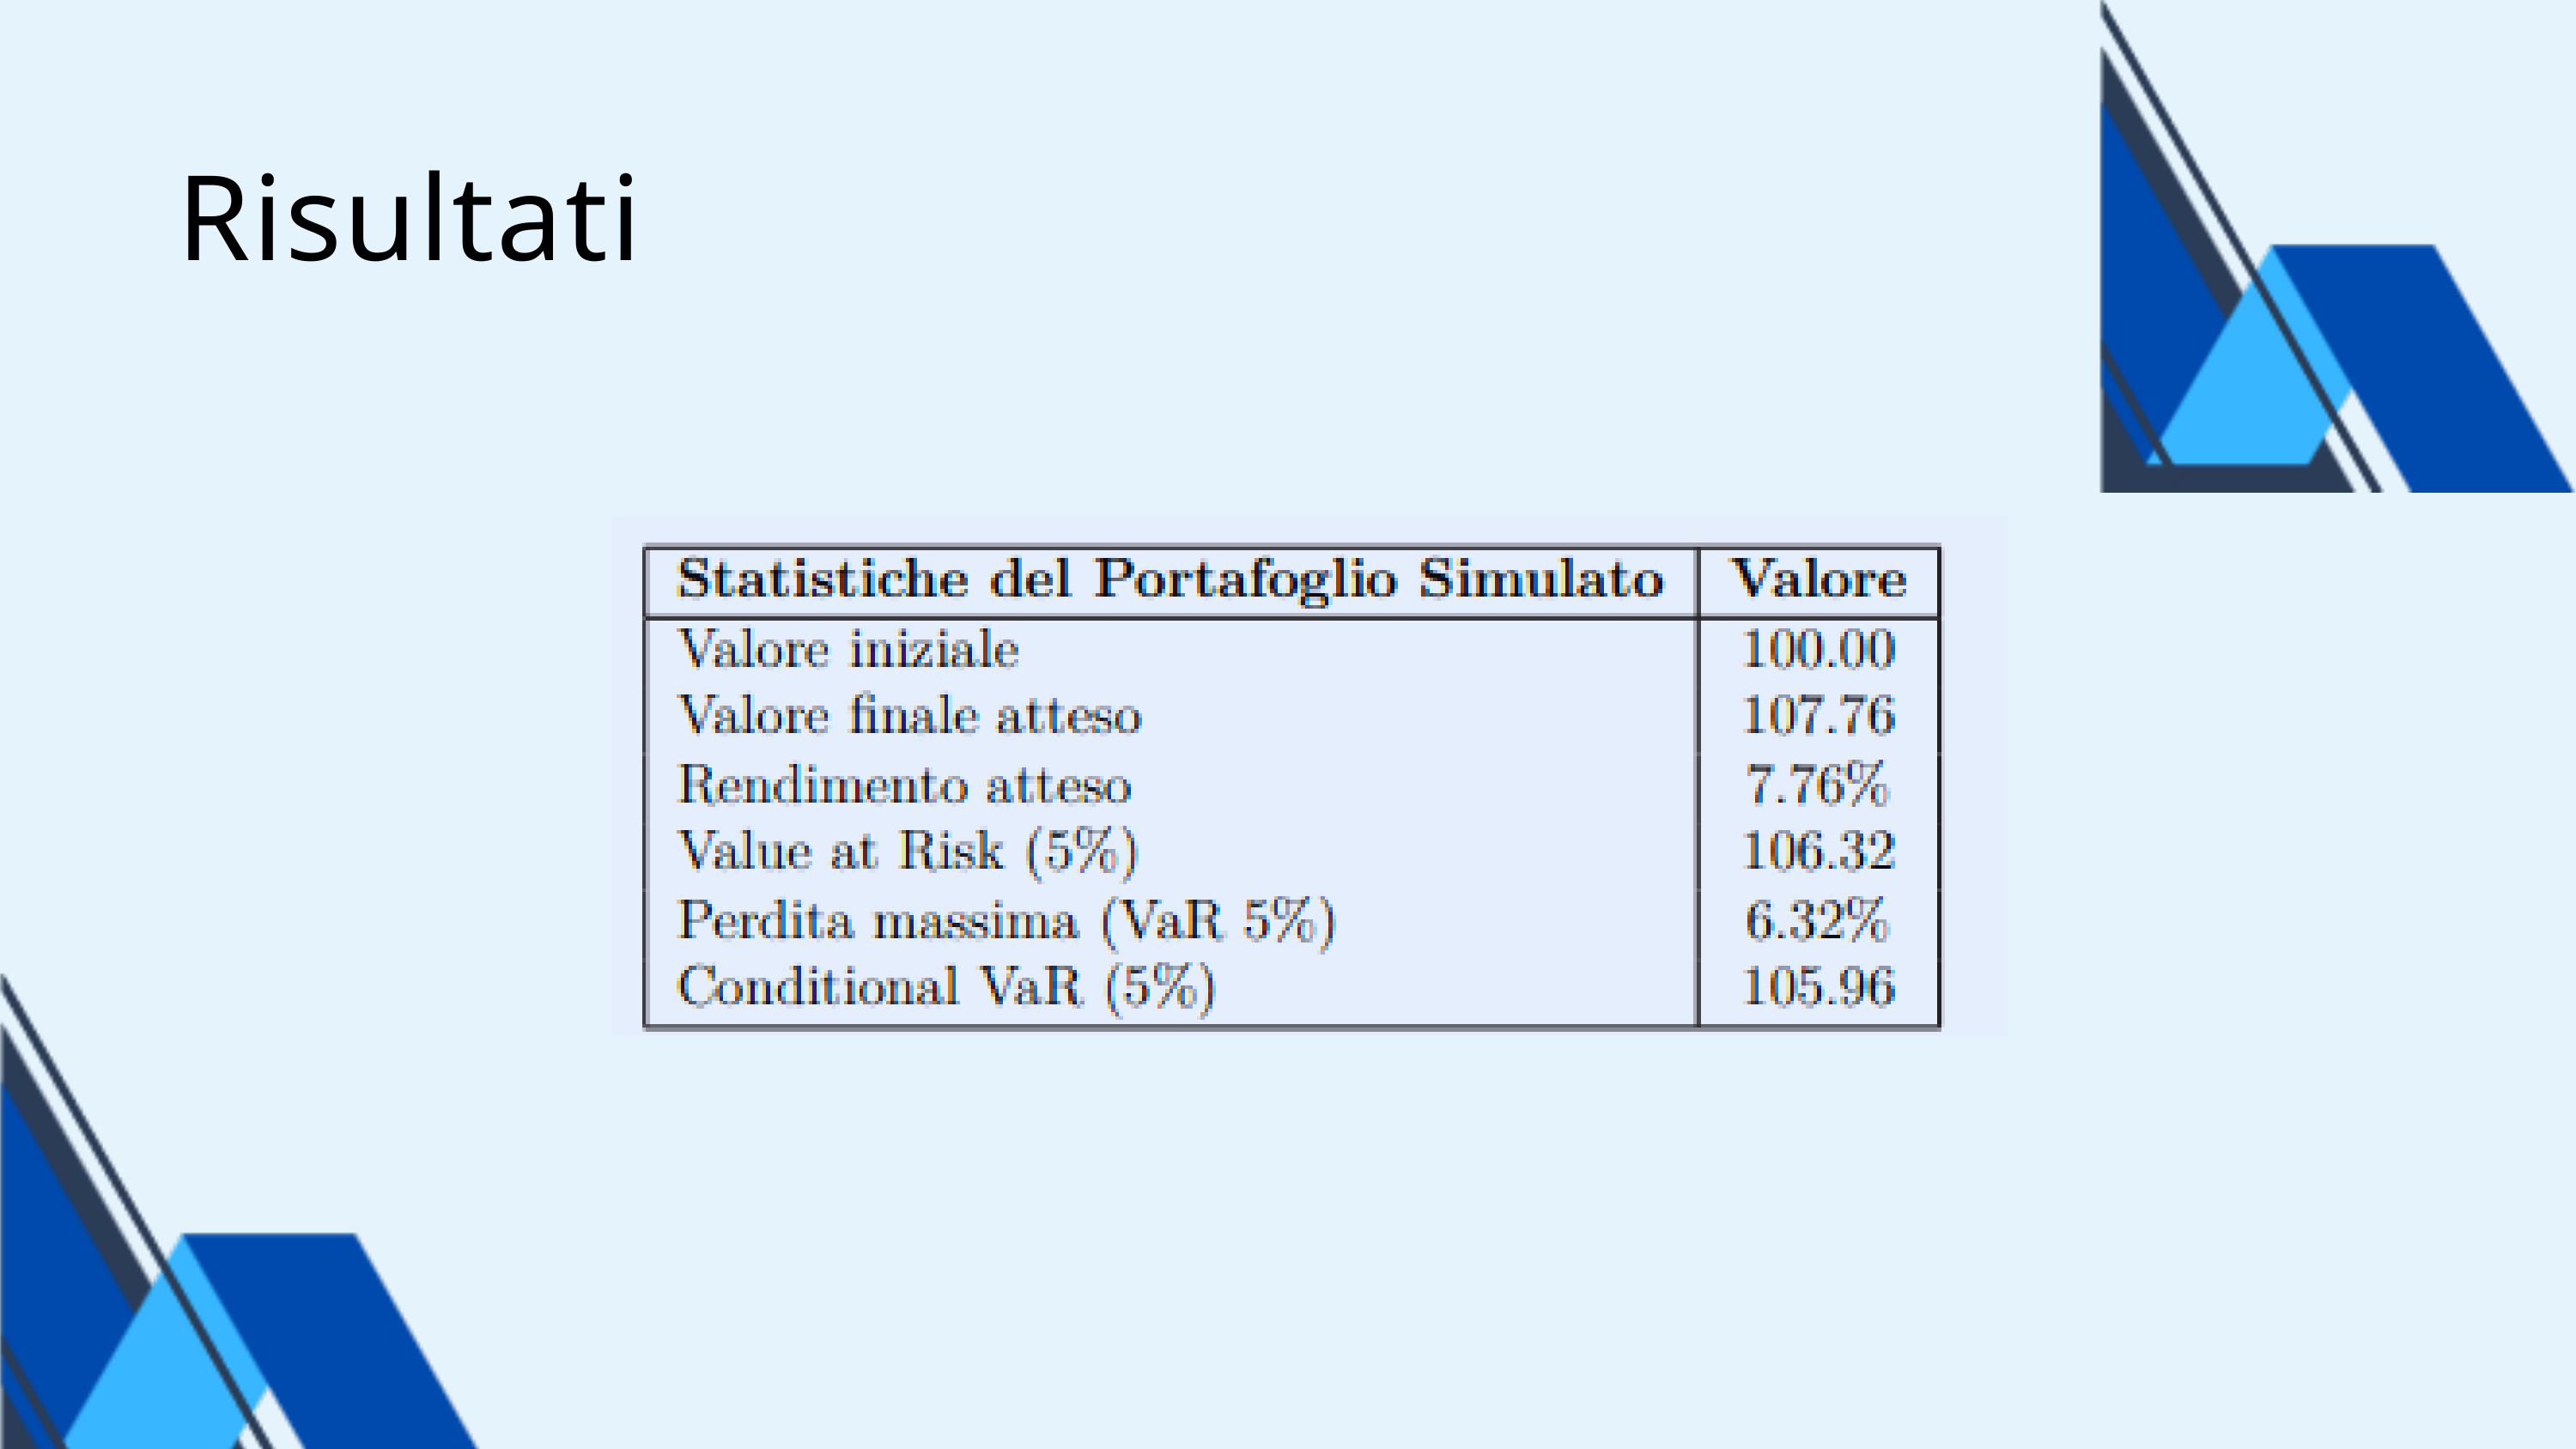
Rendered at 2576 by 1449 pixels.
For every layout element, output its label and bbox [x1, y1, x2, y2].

text_box [0, 973, 509, 1449]
text_box [2099, 0, 2576, 493]
text_box [176, 76, 2399, 358]
text_box [611, 516, 2008, 1036]
